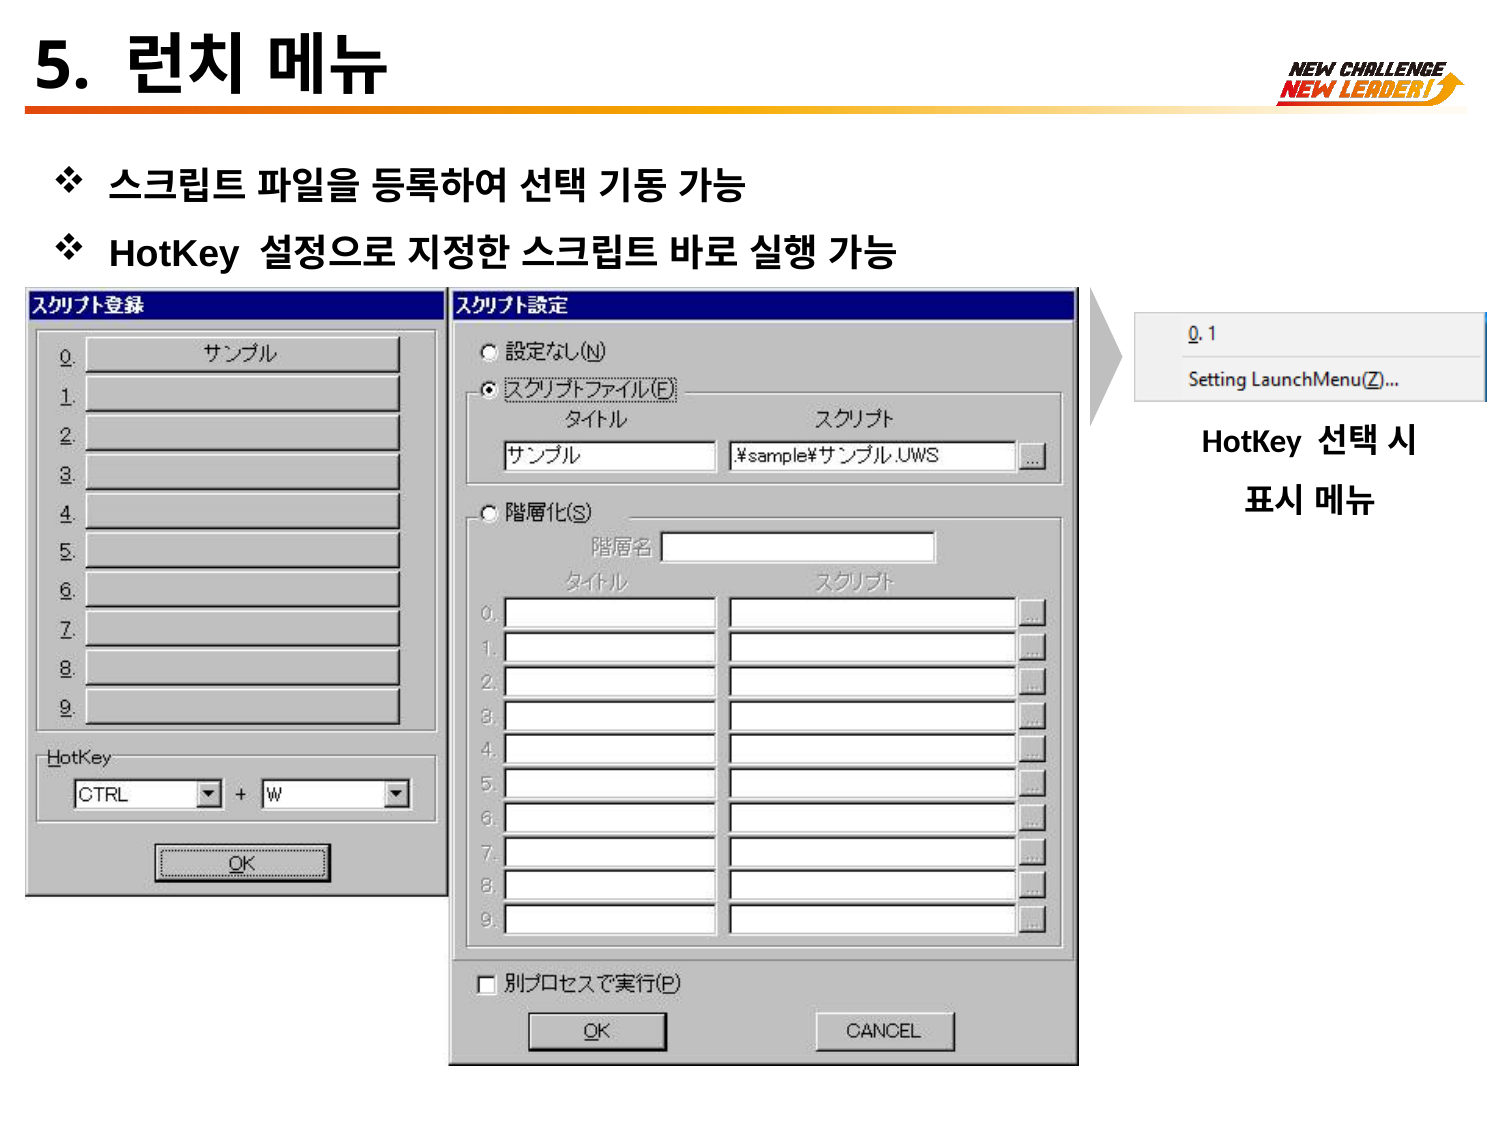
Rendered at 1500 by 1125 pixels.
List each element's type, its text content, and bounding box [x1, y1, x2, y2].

picture [1134, 312, 1487, 402]
picture [1276, 39, 1468, 128]
text_box HotKey 선택 시 표시 메뉴 [1134, 402, 1486, 527]
text_box 스크립트 파일을 등록하여 선택 기동 가능 HotKey 설정으로 지정한 스크립트 바로 실행 가능 [37, 131, 1020, 282]
text_box [1089, 286, 1124, 427]
text_box 5. 런치 메뉴 [20, 23, 1314, 120]
picture [25, 287, 1079, 1066]
